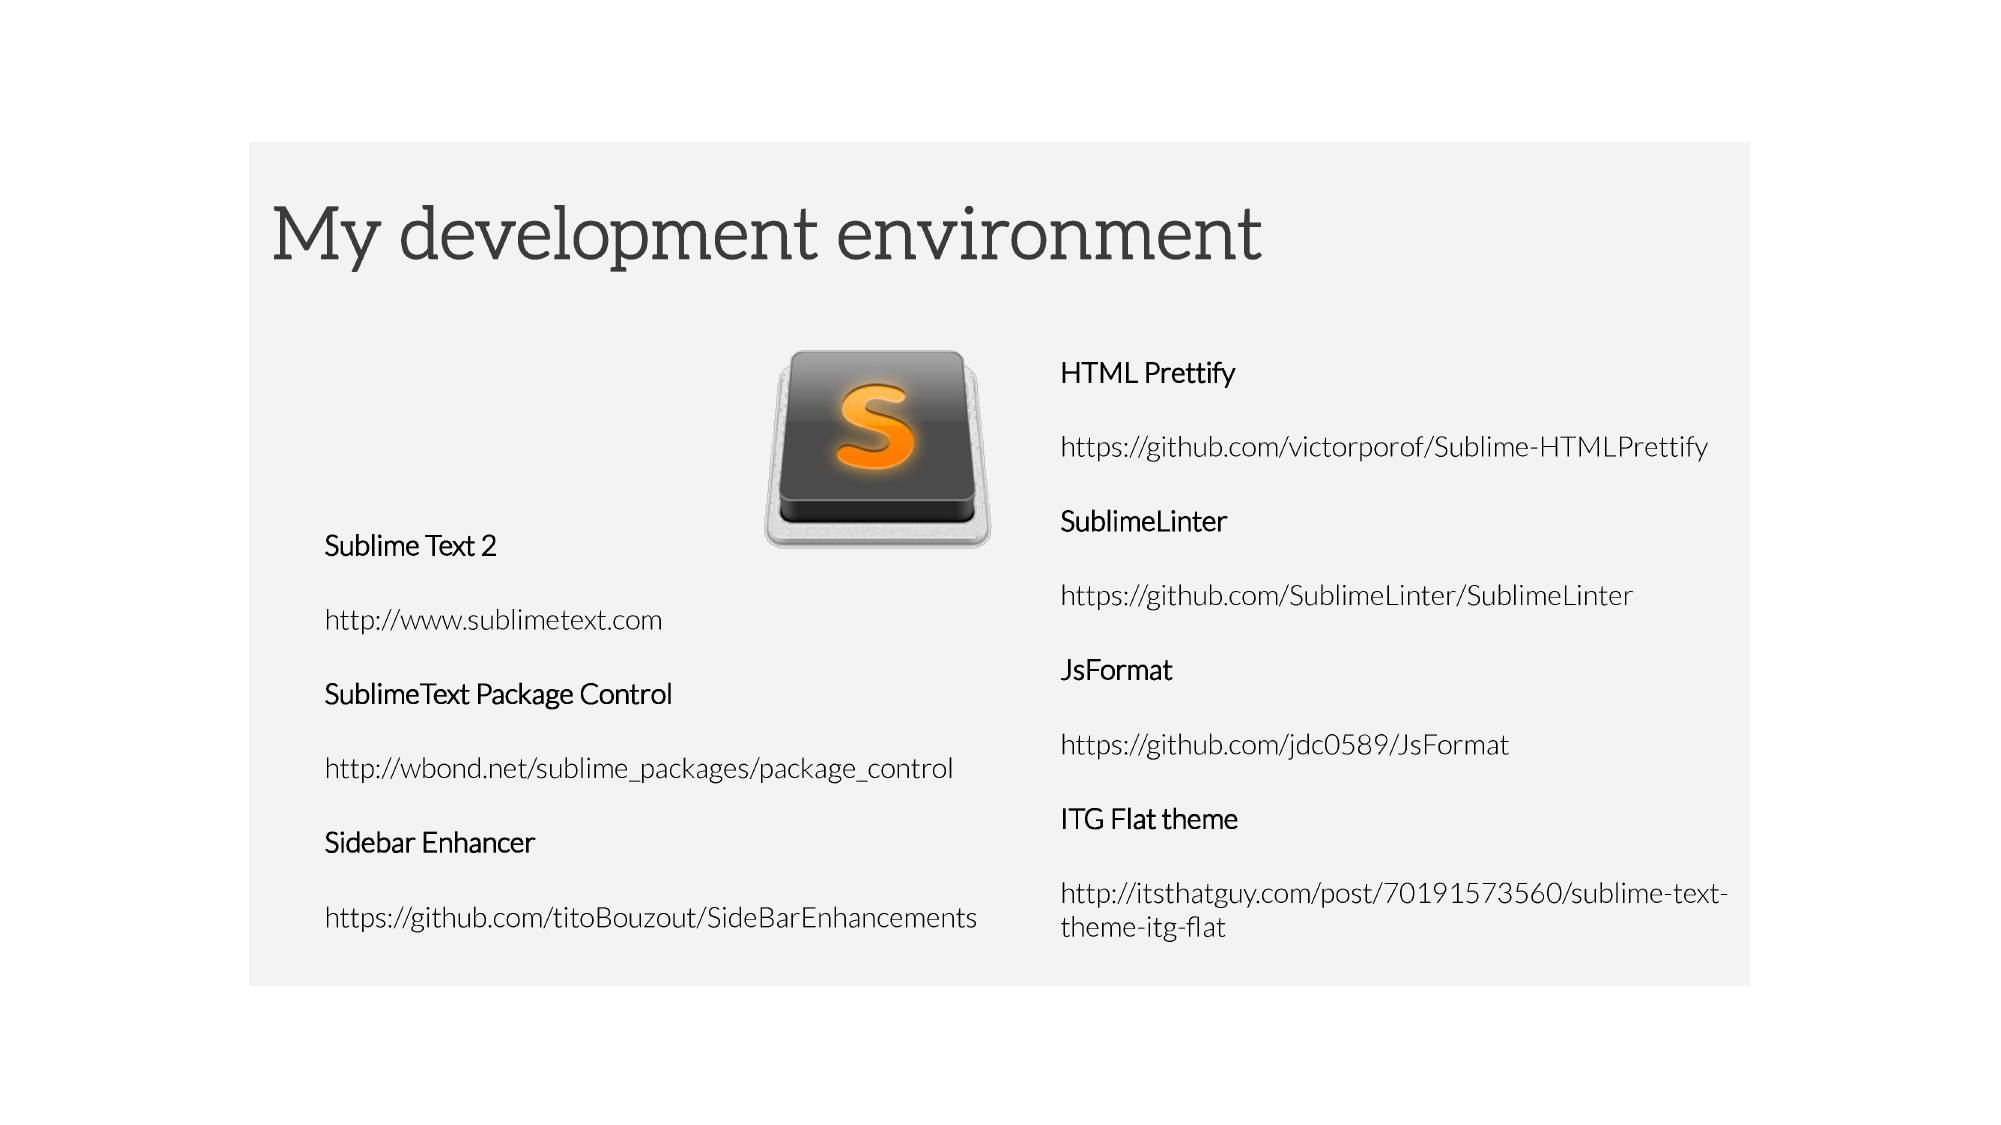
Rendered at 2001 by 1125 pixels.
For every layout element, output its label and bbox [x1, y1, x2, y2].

picture [249, 142, 1750, 986]
